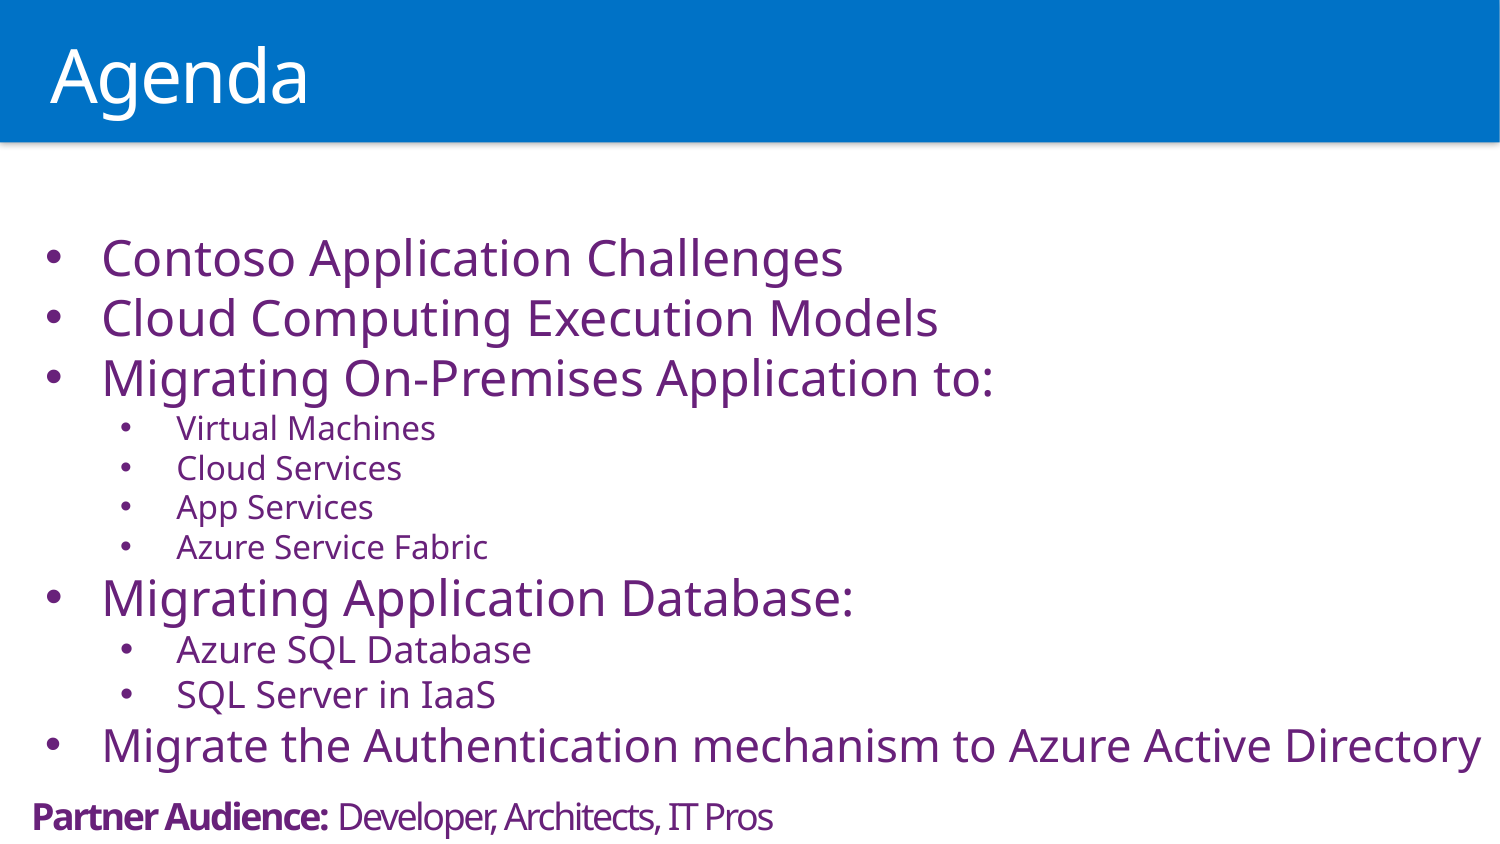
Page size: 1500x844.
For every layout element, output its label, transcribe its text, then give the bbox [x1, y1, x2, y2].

text_box Partner Audience: Developer, Architects, IT Pros [30, 798, 1403, 839]
title Agenda [50, 38, 1423, 121]
text_box Contoso Application Challenges Cloud Computing Execution Models Migrating On-Premises Application to: Virtual Machines Cloud Services App Services Azure Service Fabric Migrating Application Database: Azure SQL Database SQL Server in IaaS Migrate the Authentication mechanism to Azure Active Directory [30, 219, 1500, 779]
